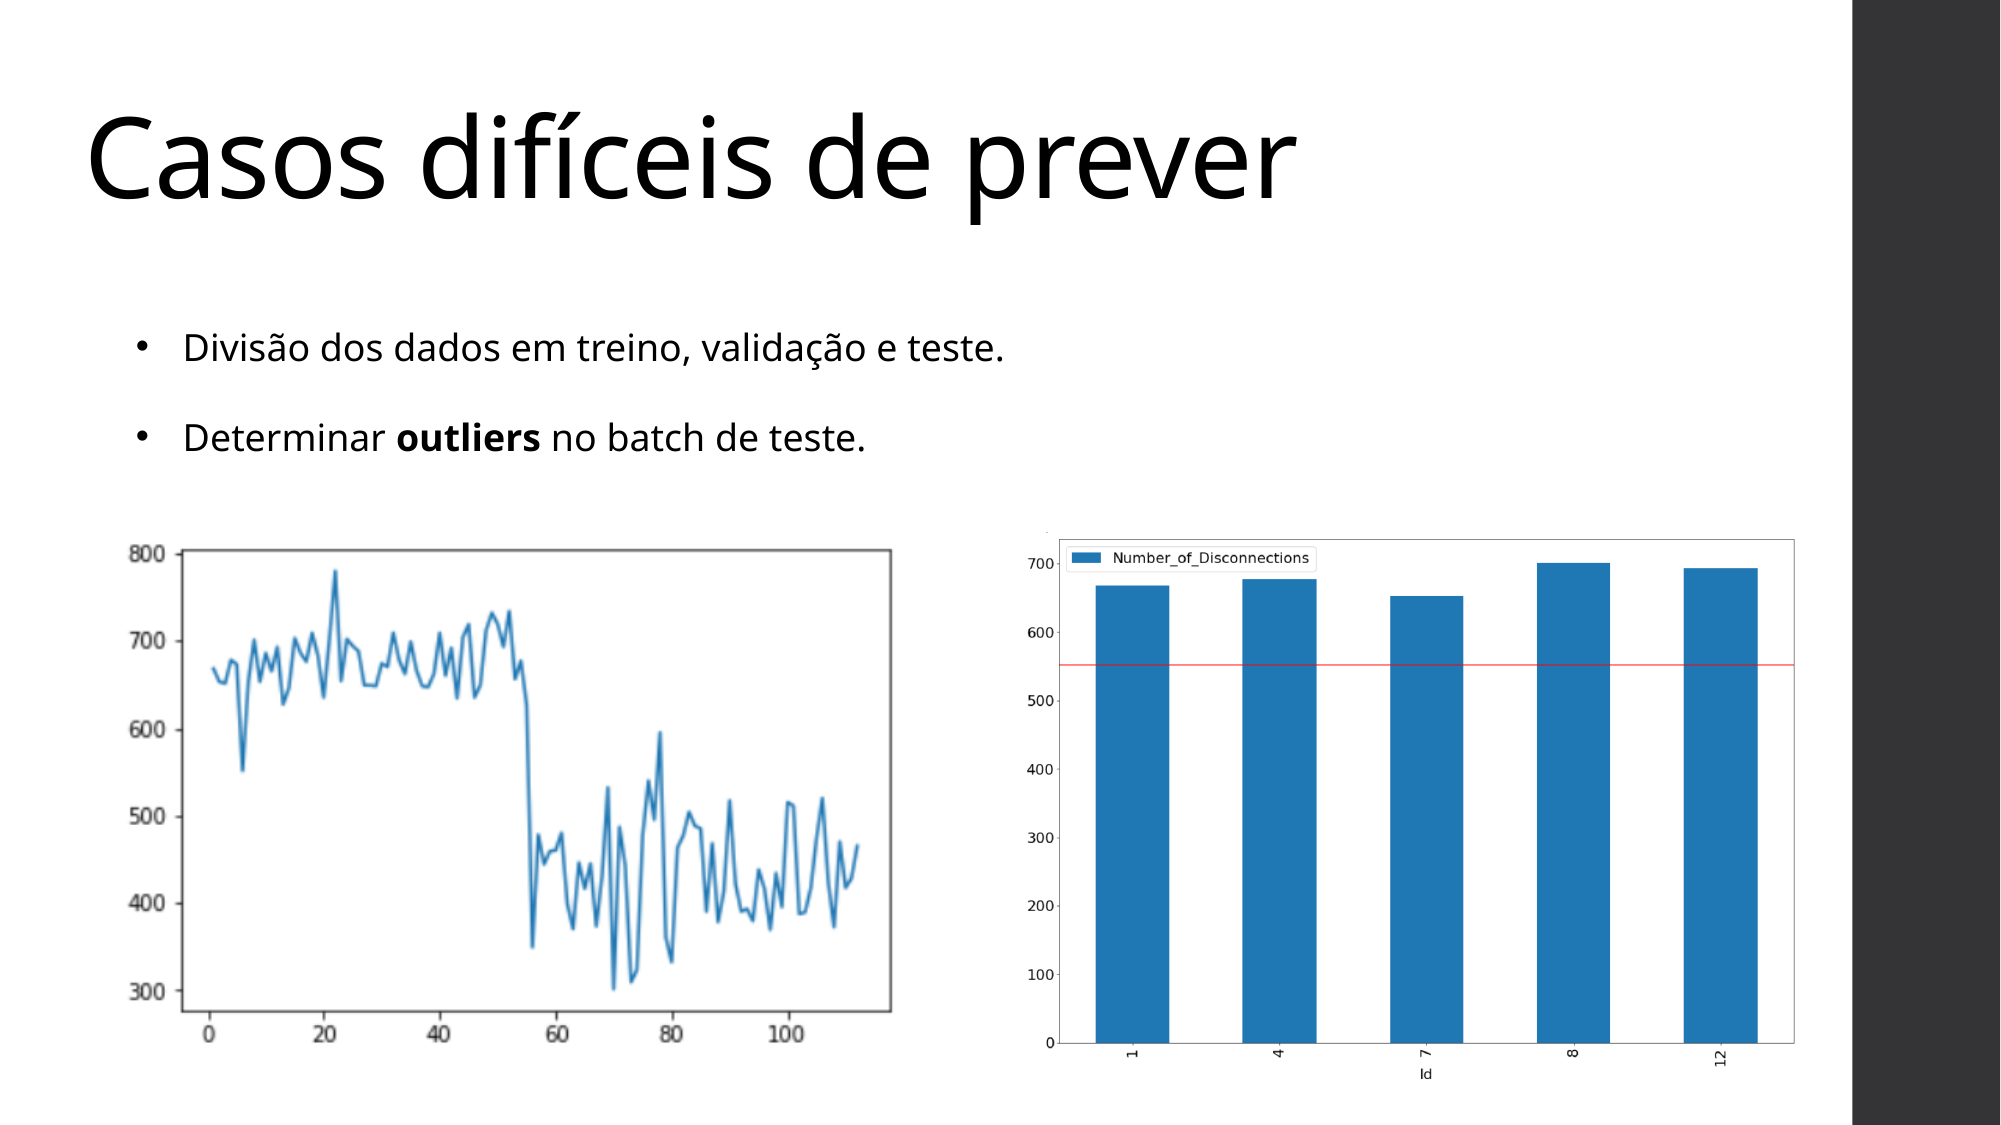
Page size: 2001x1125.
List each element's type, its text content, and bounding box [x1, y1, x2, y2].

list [120, 532, 906, 1050]
text_box Divisão dos dados em treino, validação e teste. Determinar outliers no batch de teste. [120, 316, 1217, 512]
picture [1020, 532, 1807, 1086]
text_box Casos difíceis de prever [69, 76, 1795, 230]
